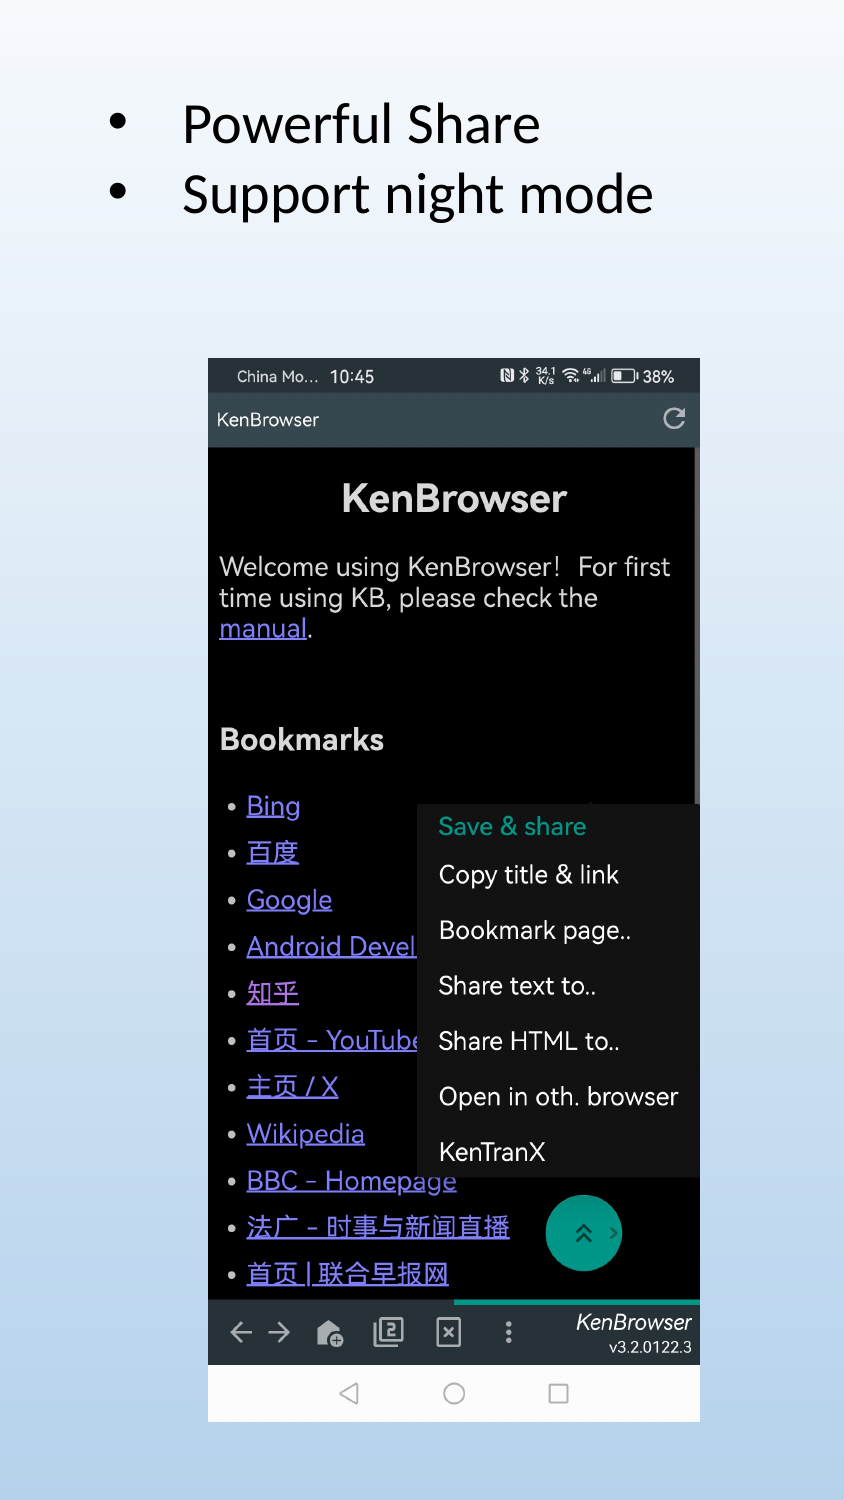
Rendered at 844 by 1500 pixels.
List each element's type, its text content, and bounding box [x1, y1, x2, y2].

picture [208, 358, 700, 1422]
text_box Powerful Share Support night mode [92, 78, 762, 233]
